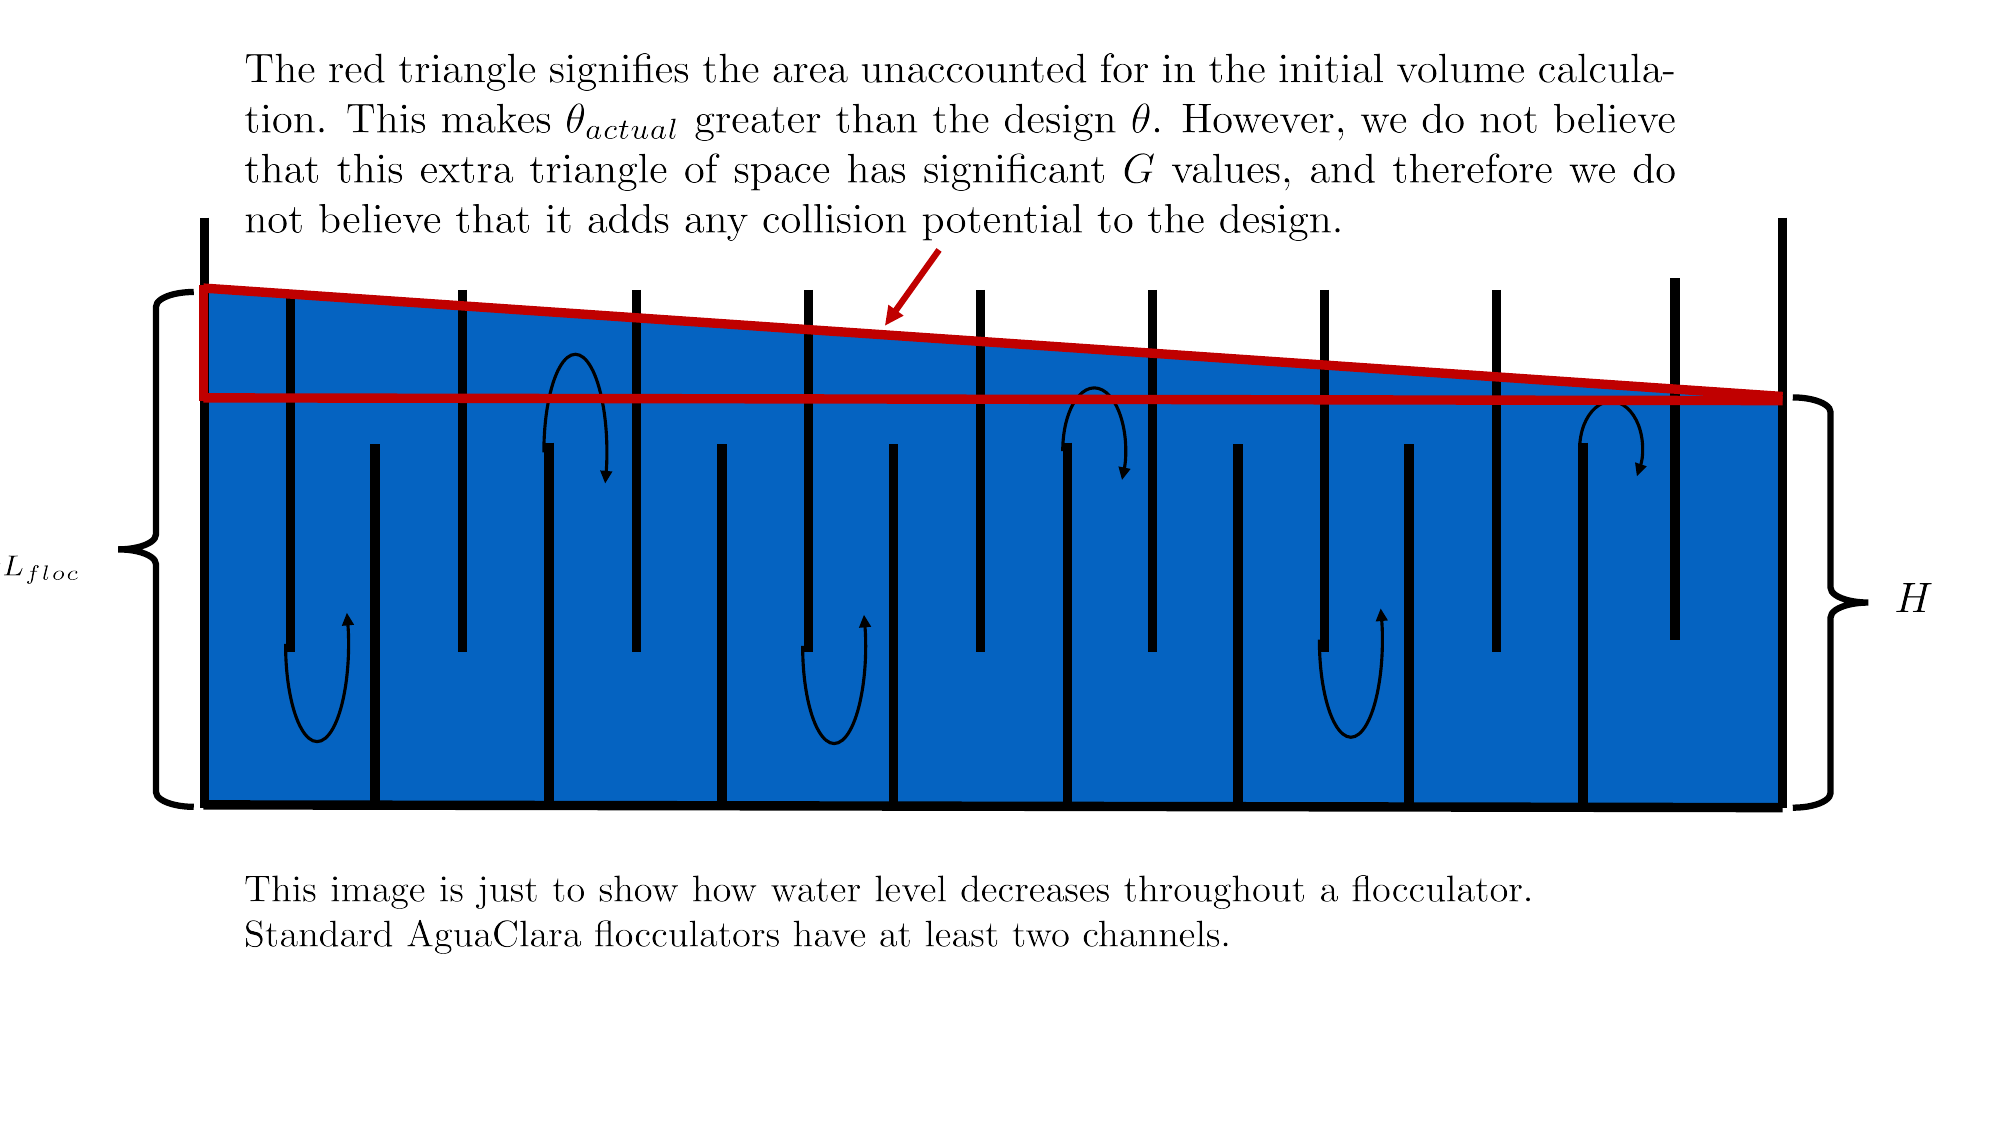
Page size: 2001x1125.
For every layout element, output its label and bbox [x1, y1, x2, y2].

text_box [0, 53, 1932, 954]
